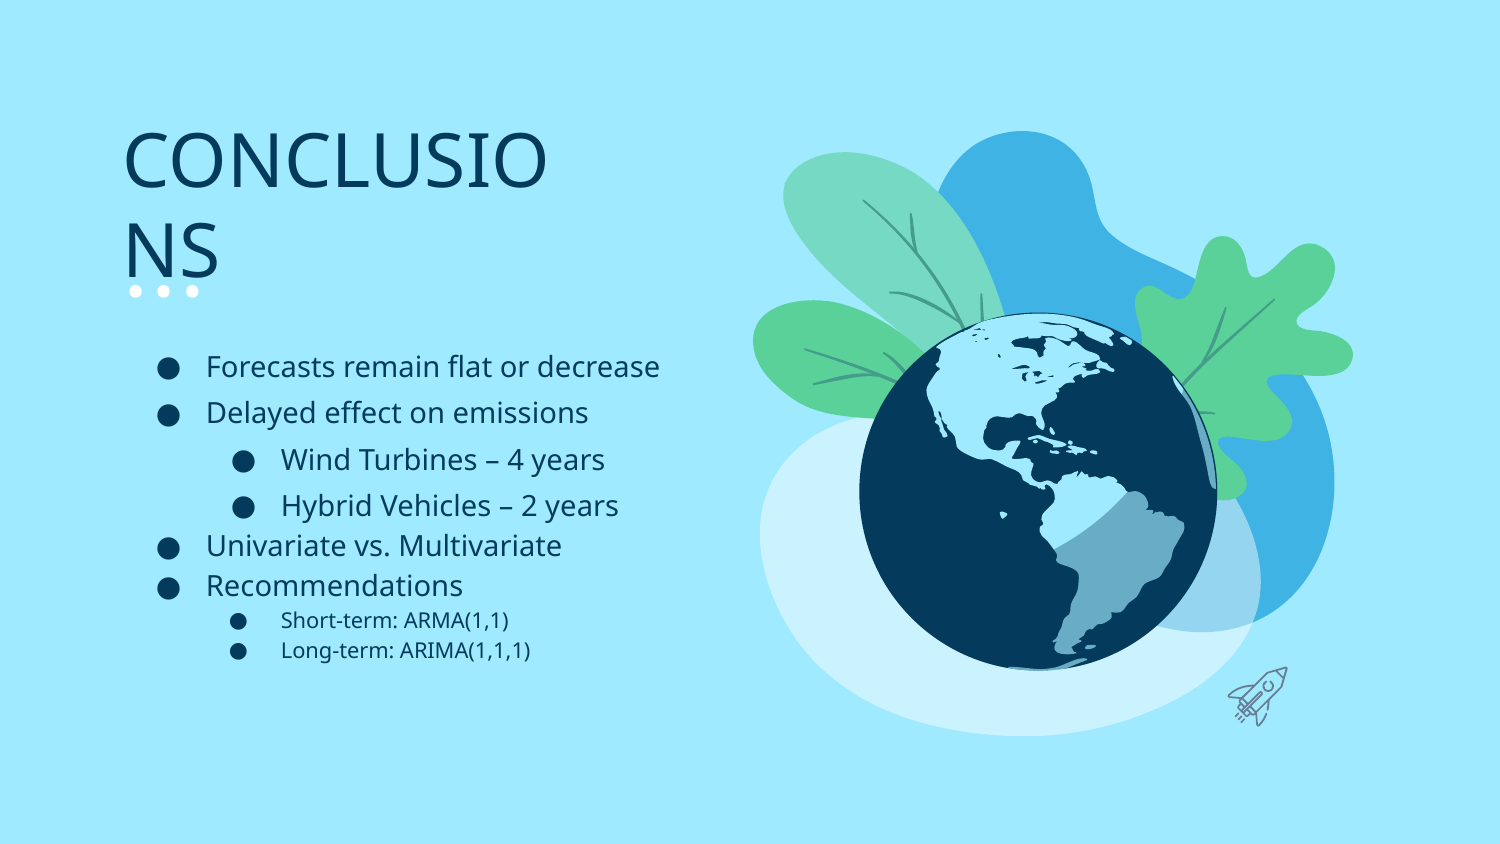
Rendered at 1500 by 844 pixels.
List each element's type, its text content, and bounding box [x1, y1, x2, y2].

text_box Forecasts remain flat or decrease Delayed effect on emissions Wind Turbines – 4 years Hybrid Vehicles – 2 years Univariate vs. Multivariate Recommendations Short-term: ARMA(1,1) Long-term: ARIMA(1,1,1) [115, 327, 712, 758]
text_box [1226, 666, 1289, 727]
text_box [751, 130, 1359, 737]
title CONCLUSIONS [108, 82, 571, 308]
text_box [127, 284, 201, 298]
